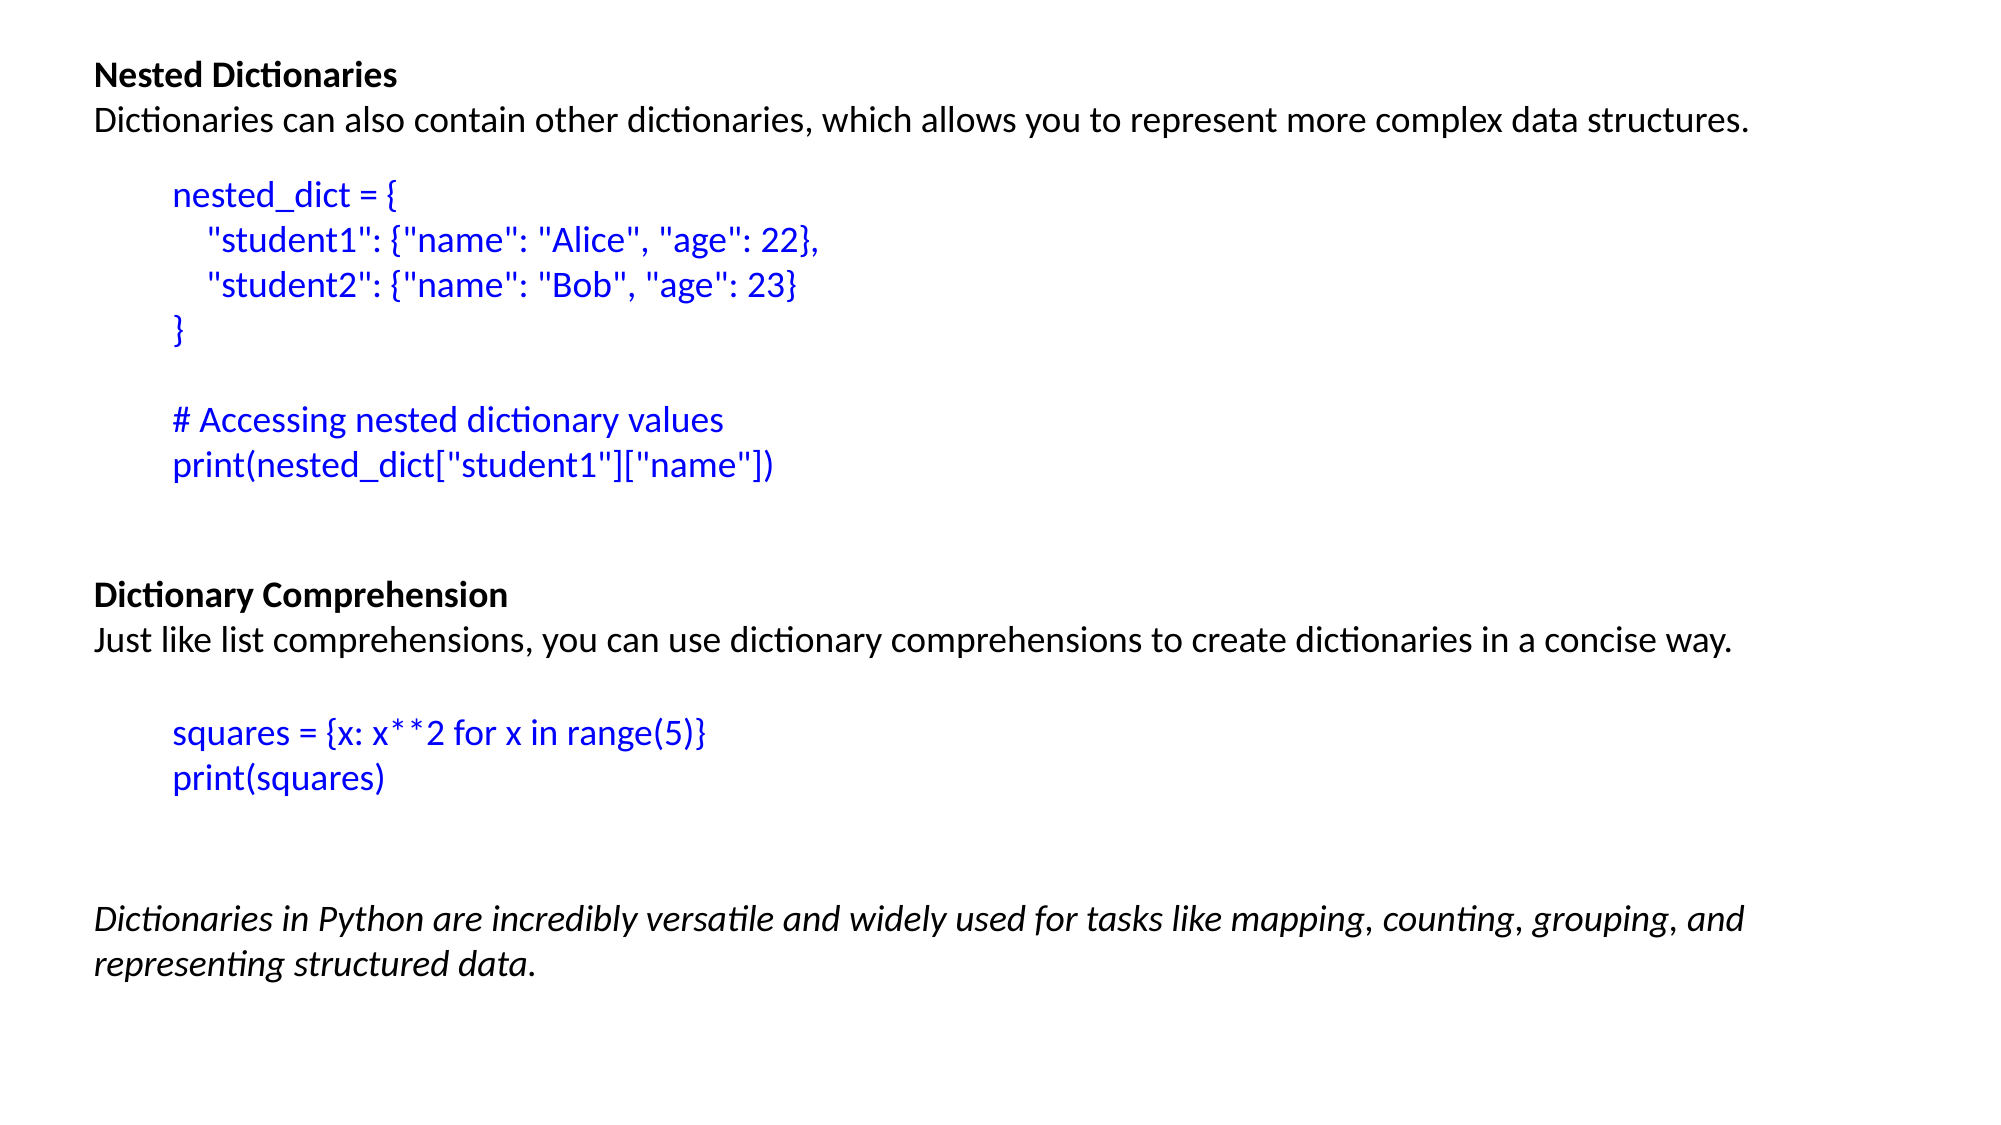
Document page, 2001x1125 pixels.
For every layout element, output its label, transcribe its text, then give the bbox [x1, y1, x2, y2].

text_box Dictionary Comprehension Just like list comprehensions, you can use dictionary comprehensions to create dictionaries in a concise way. [79, 562, 1824, 668]
text_box Nested Dictionaries Dictionaries can also contain other dictionaries, which allows you to represent more complex data structures. [78, 42, 1929, 148]
text_box Dictionaries in Python are incredibly versatile and widely used for tasks like mapping, counting, grouping, and representing structured data. [78, 886, 1907, 992]
text_box squares = {x: x**2 for x in range(5)} print(squares) [157, 700, 1158, 806]
text_box nested_dict = { "student1": {"name": "Alice", "age": 22}, "student2": {"name": "Bob", "age": 23} } # Accessing nested dictionary values print(nested_dict["student1"]["name"]) [157, 162, 1158, 493]
